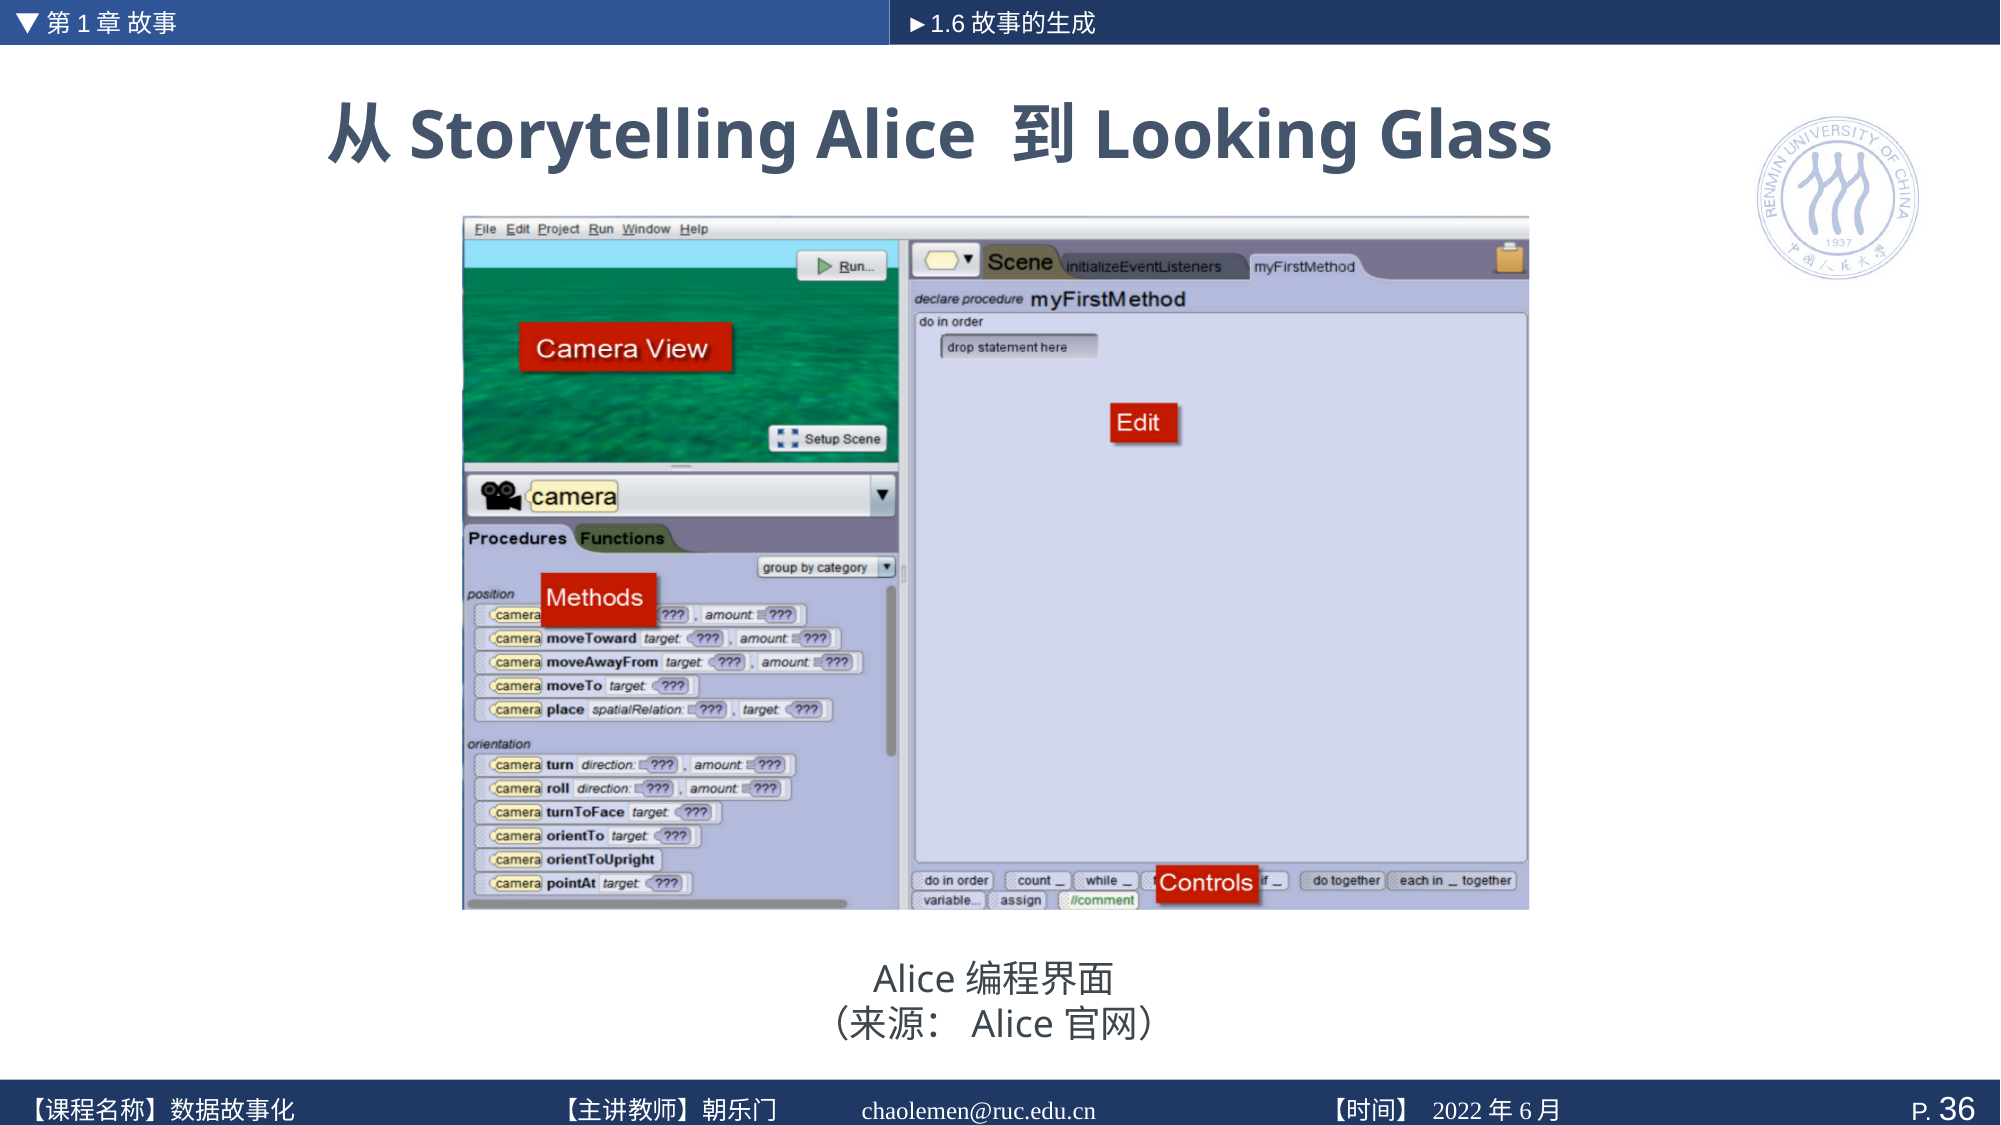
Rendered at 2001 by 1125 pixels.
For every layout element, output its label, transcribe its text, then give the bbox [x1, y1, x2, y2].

list ►1.6故事的生成 [890, 0, 1249, 43]
title 从Storytelling Alice 到Looking Glass [64, 64, 1816, 200]
picture [444, 199, 1544, 919]
text_box Alice编程界面 （来源：Alice官网） [369, 947, 1619, 1053]
list ▼第1章 故事 [0, 0, 725, 43]
